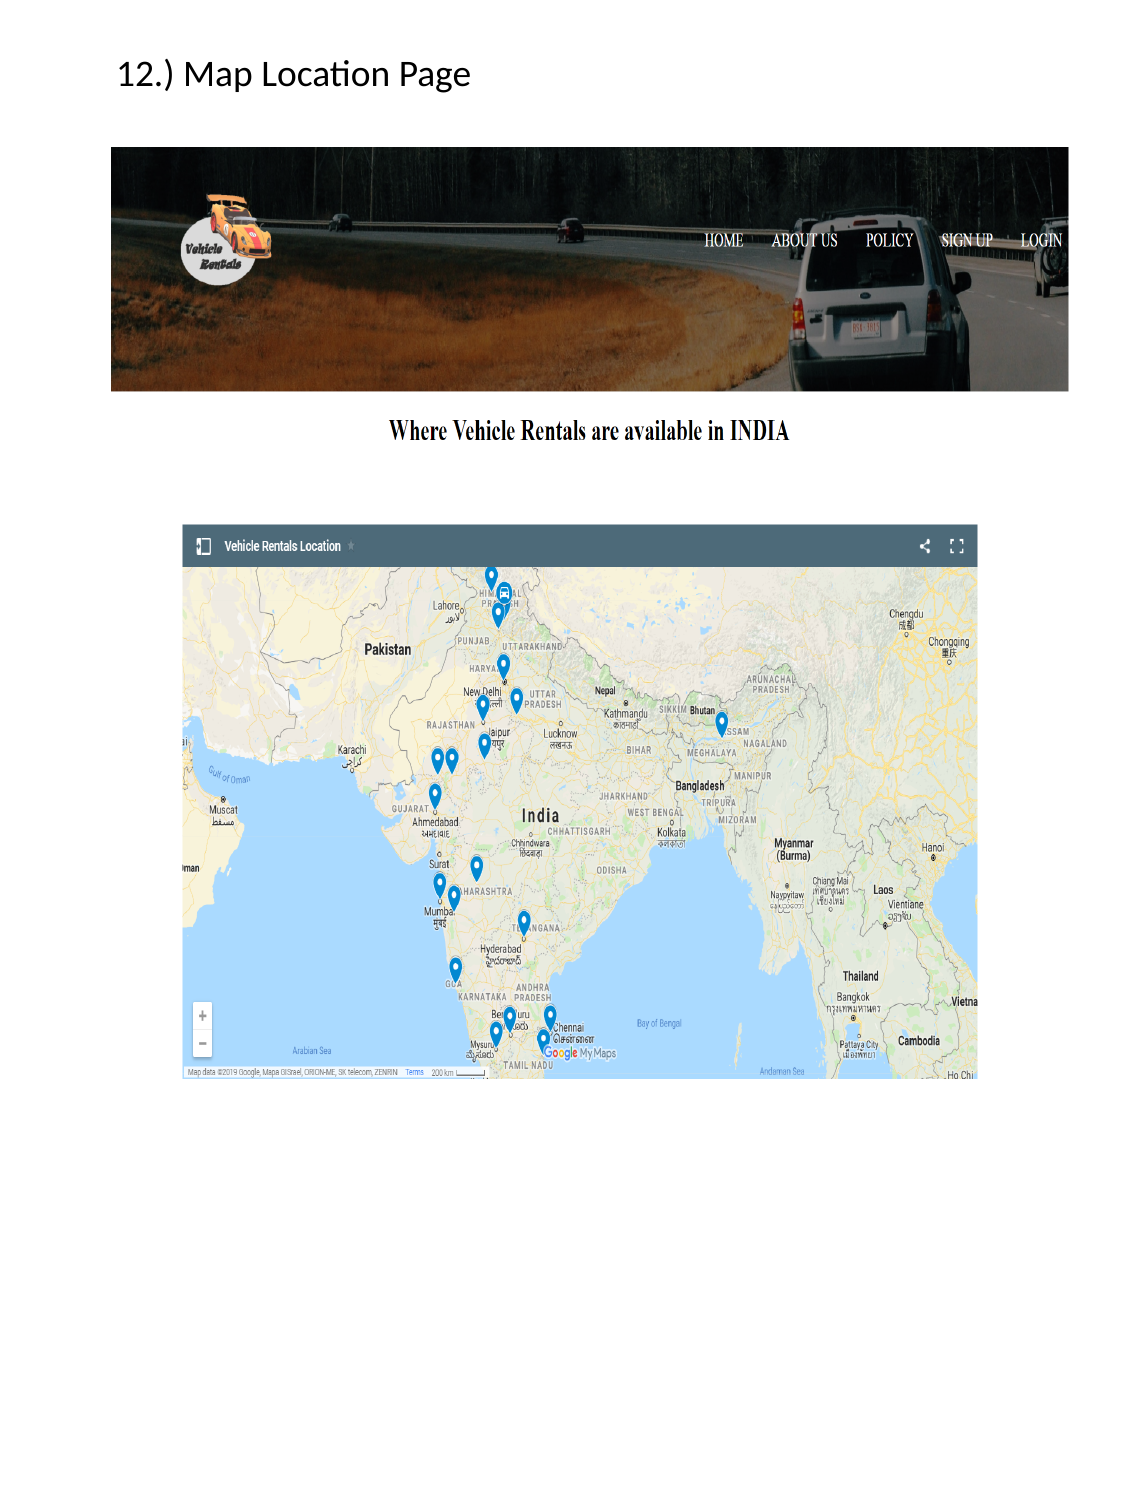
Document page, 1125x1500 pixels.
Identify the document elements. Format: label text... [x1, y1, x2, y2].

text_box 12.) Map Location Page [101, 41, 492, 101]
picture [111, 147, 1122, 1157]
